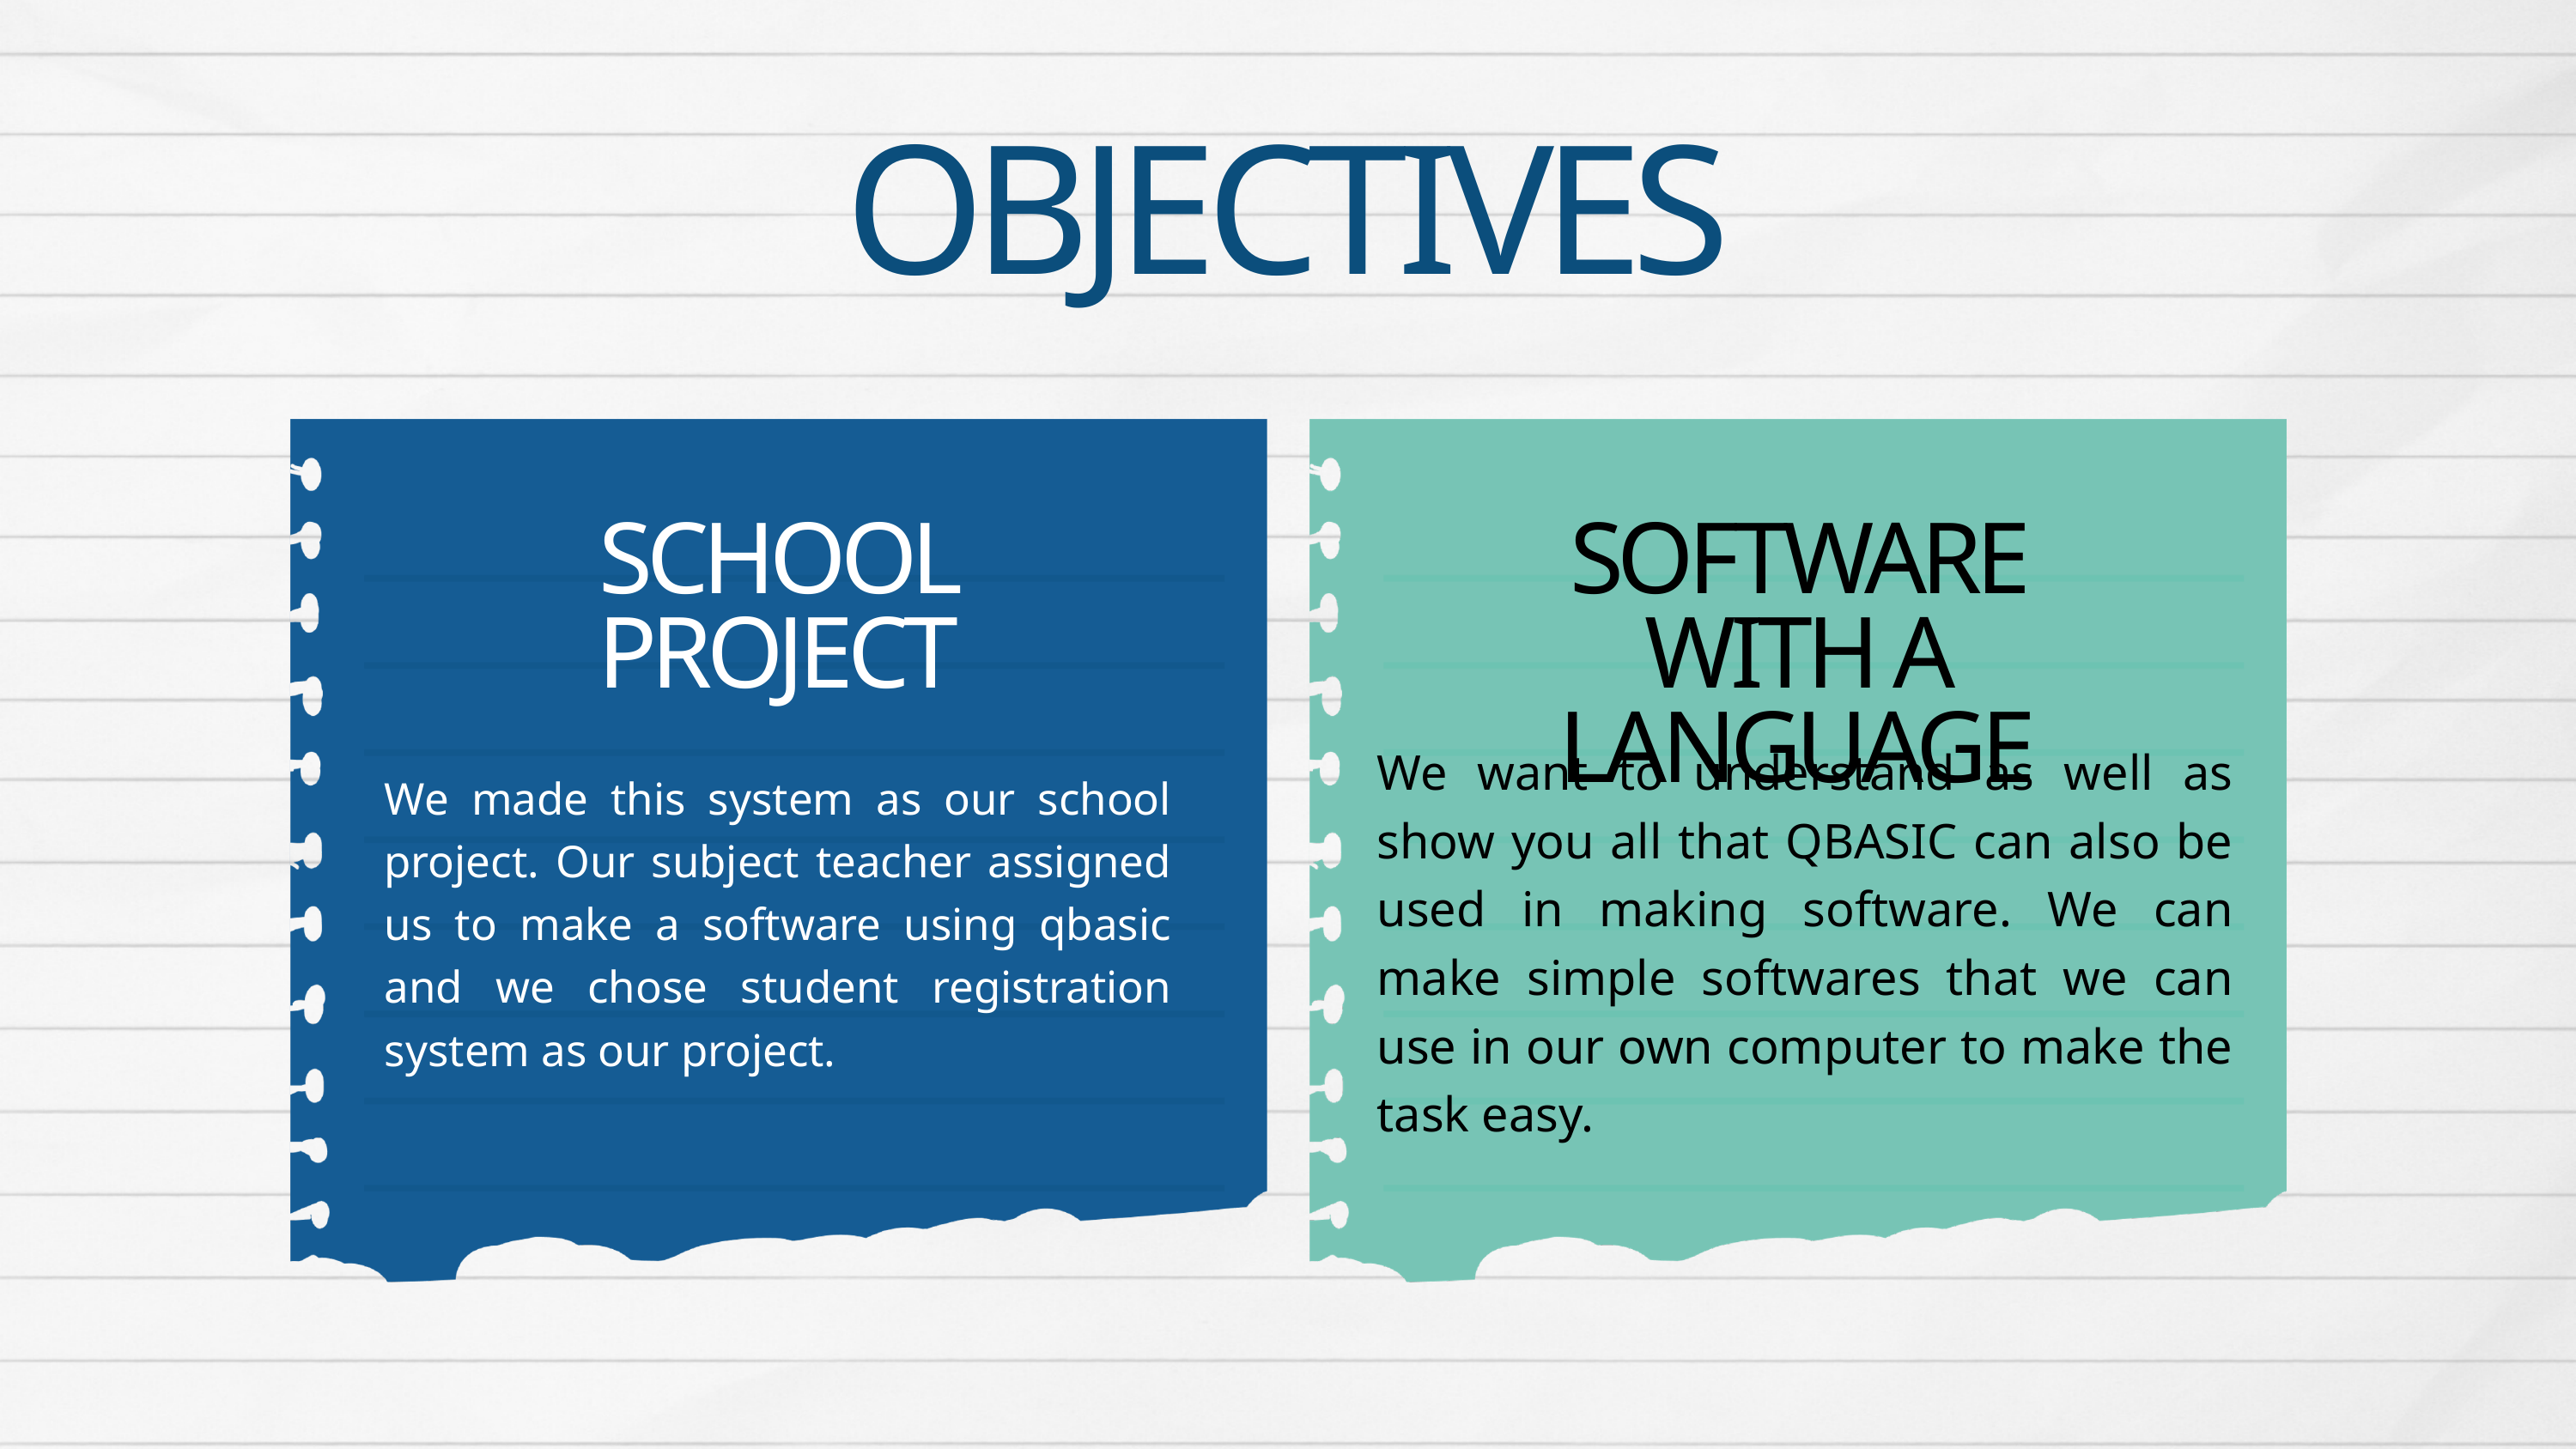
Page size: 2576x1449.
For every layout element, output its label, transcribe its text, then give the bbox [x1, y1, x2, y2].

text_box [289, 418, 1267, 1282]
text_box SOFTWARE WITH A LANGUAGE [1485, 518, 2111, 731]
text_box We made this system as our school project. Our subject teacher assigned us to make a software using qbasic and we chose student registration system as our project. [384, 761, 1172, 1076]
text_box SCHOOL PROJECT [558, 518, 998, 708]
text_box We want to understand as well as show you all that QBASIC can also be used in making software. We can make simple softwares that we can use in our own computer to make the task easy. [1376, 731, 2234, 1143]
text_box [0, 0, 2576, 1449]
text_box [1309, 418, 2287, 1282]
text_box OBJECTIVES [694, 137, 1882, 311]
